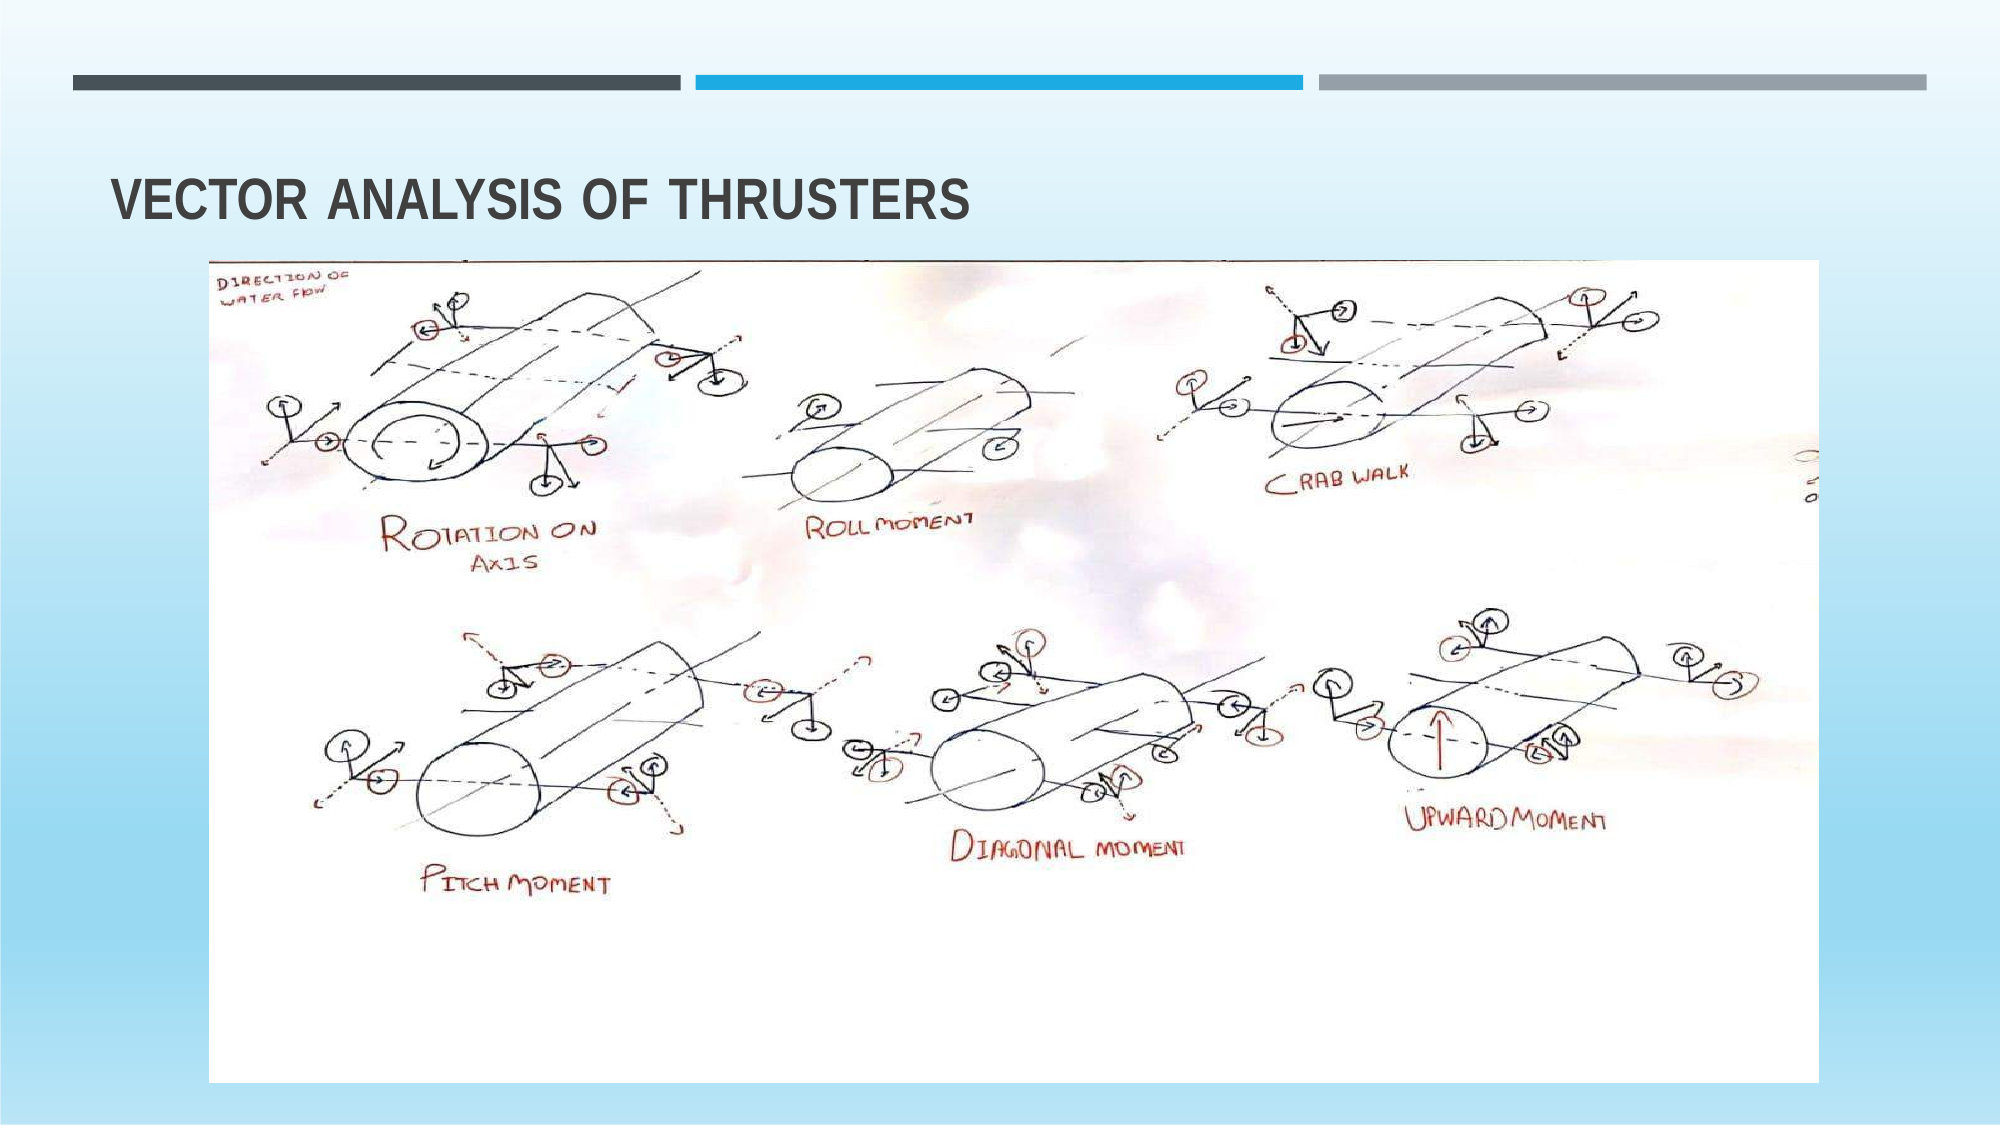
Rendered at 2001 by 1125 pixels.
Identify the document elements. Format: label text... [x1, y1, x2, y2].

title VECTOR ANALYSIS OF THRUSTERS [12, 109, 1760, 349]
picture [0, 0, 2000, 1125]
